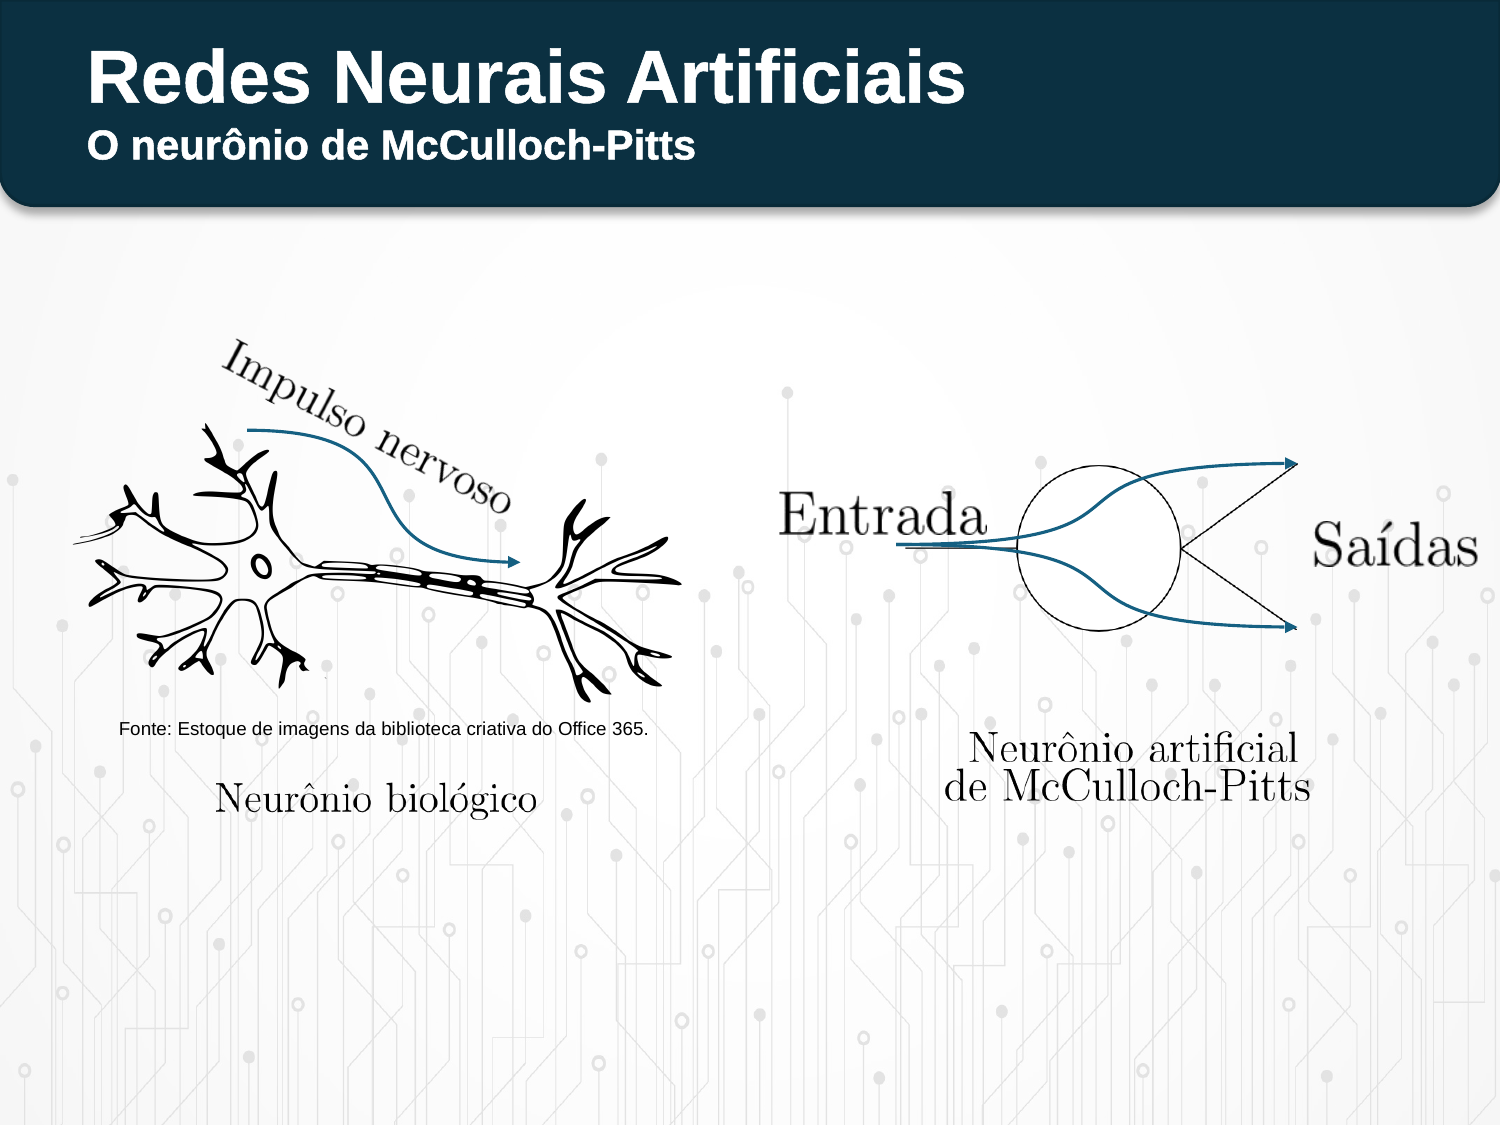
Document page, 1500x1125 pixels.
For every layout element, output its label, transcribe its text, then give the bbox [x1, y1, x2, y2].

picture [213, 781, 537, 820]
picture [71, 337, 682, 716]
picture [904, 462, 1480, 652]
picture [776, 490, 895, 535]
text_box Redes Neurais Artificiais O neurônio de McCulloch-Pitts [71, 20, 1429, 175]
picture [940, 768, 1313, 802]
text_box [246, 452, 521, 563]
text_box Fonte: Estoque de imagens da biblioteca criativa do Office 365. [103, 716, 664, 746]
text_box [895, 462, 1298, 543]
text_box [0, 0, 1500, 208]
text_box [895, 543, 1298, 628]
picture [966, 730, 1298, 763]
